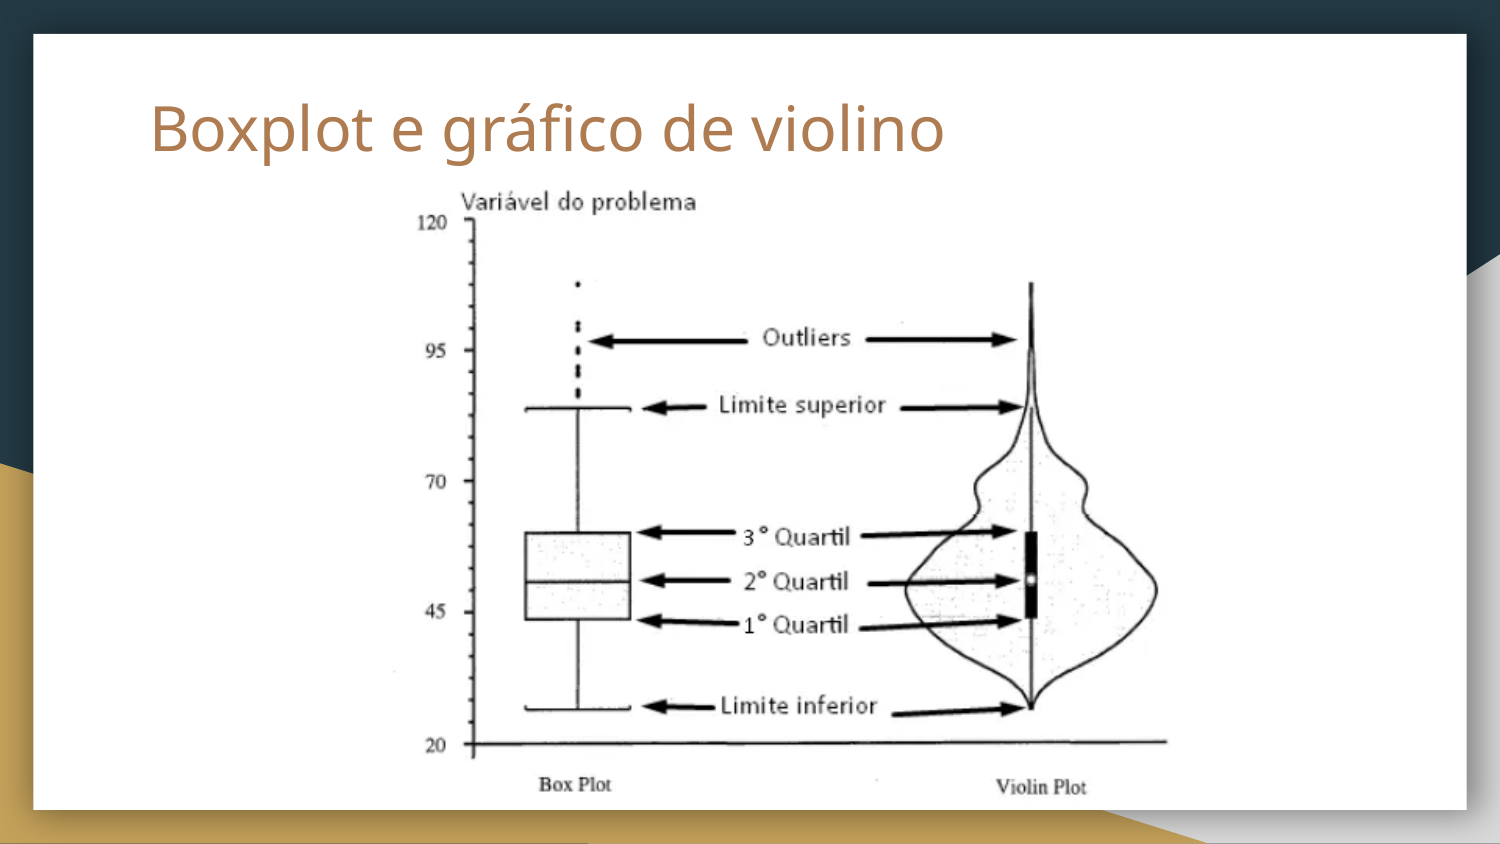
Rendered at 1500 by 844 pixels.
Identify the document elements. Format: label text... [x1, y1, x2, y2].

title Boxplot e gráfico de violino [134, 69, 1366, 227]
picture [365, 184, 1189, 809]
